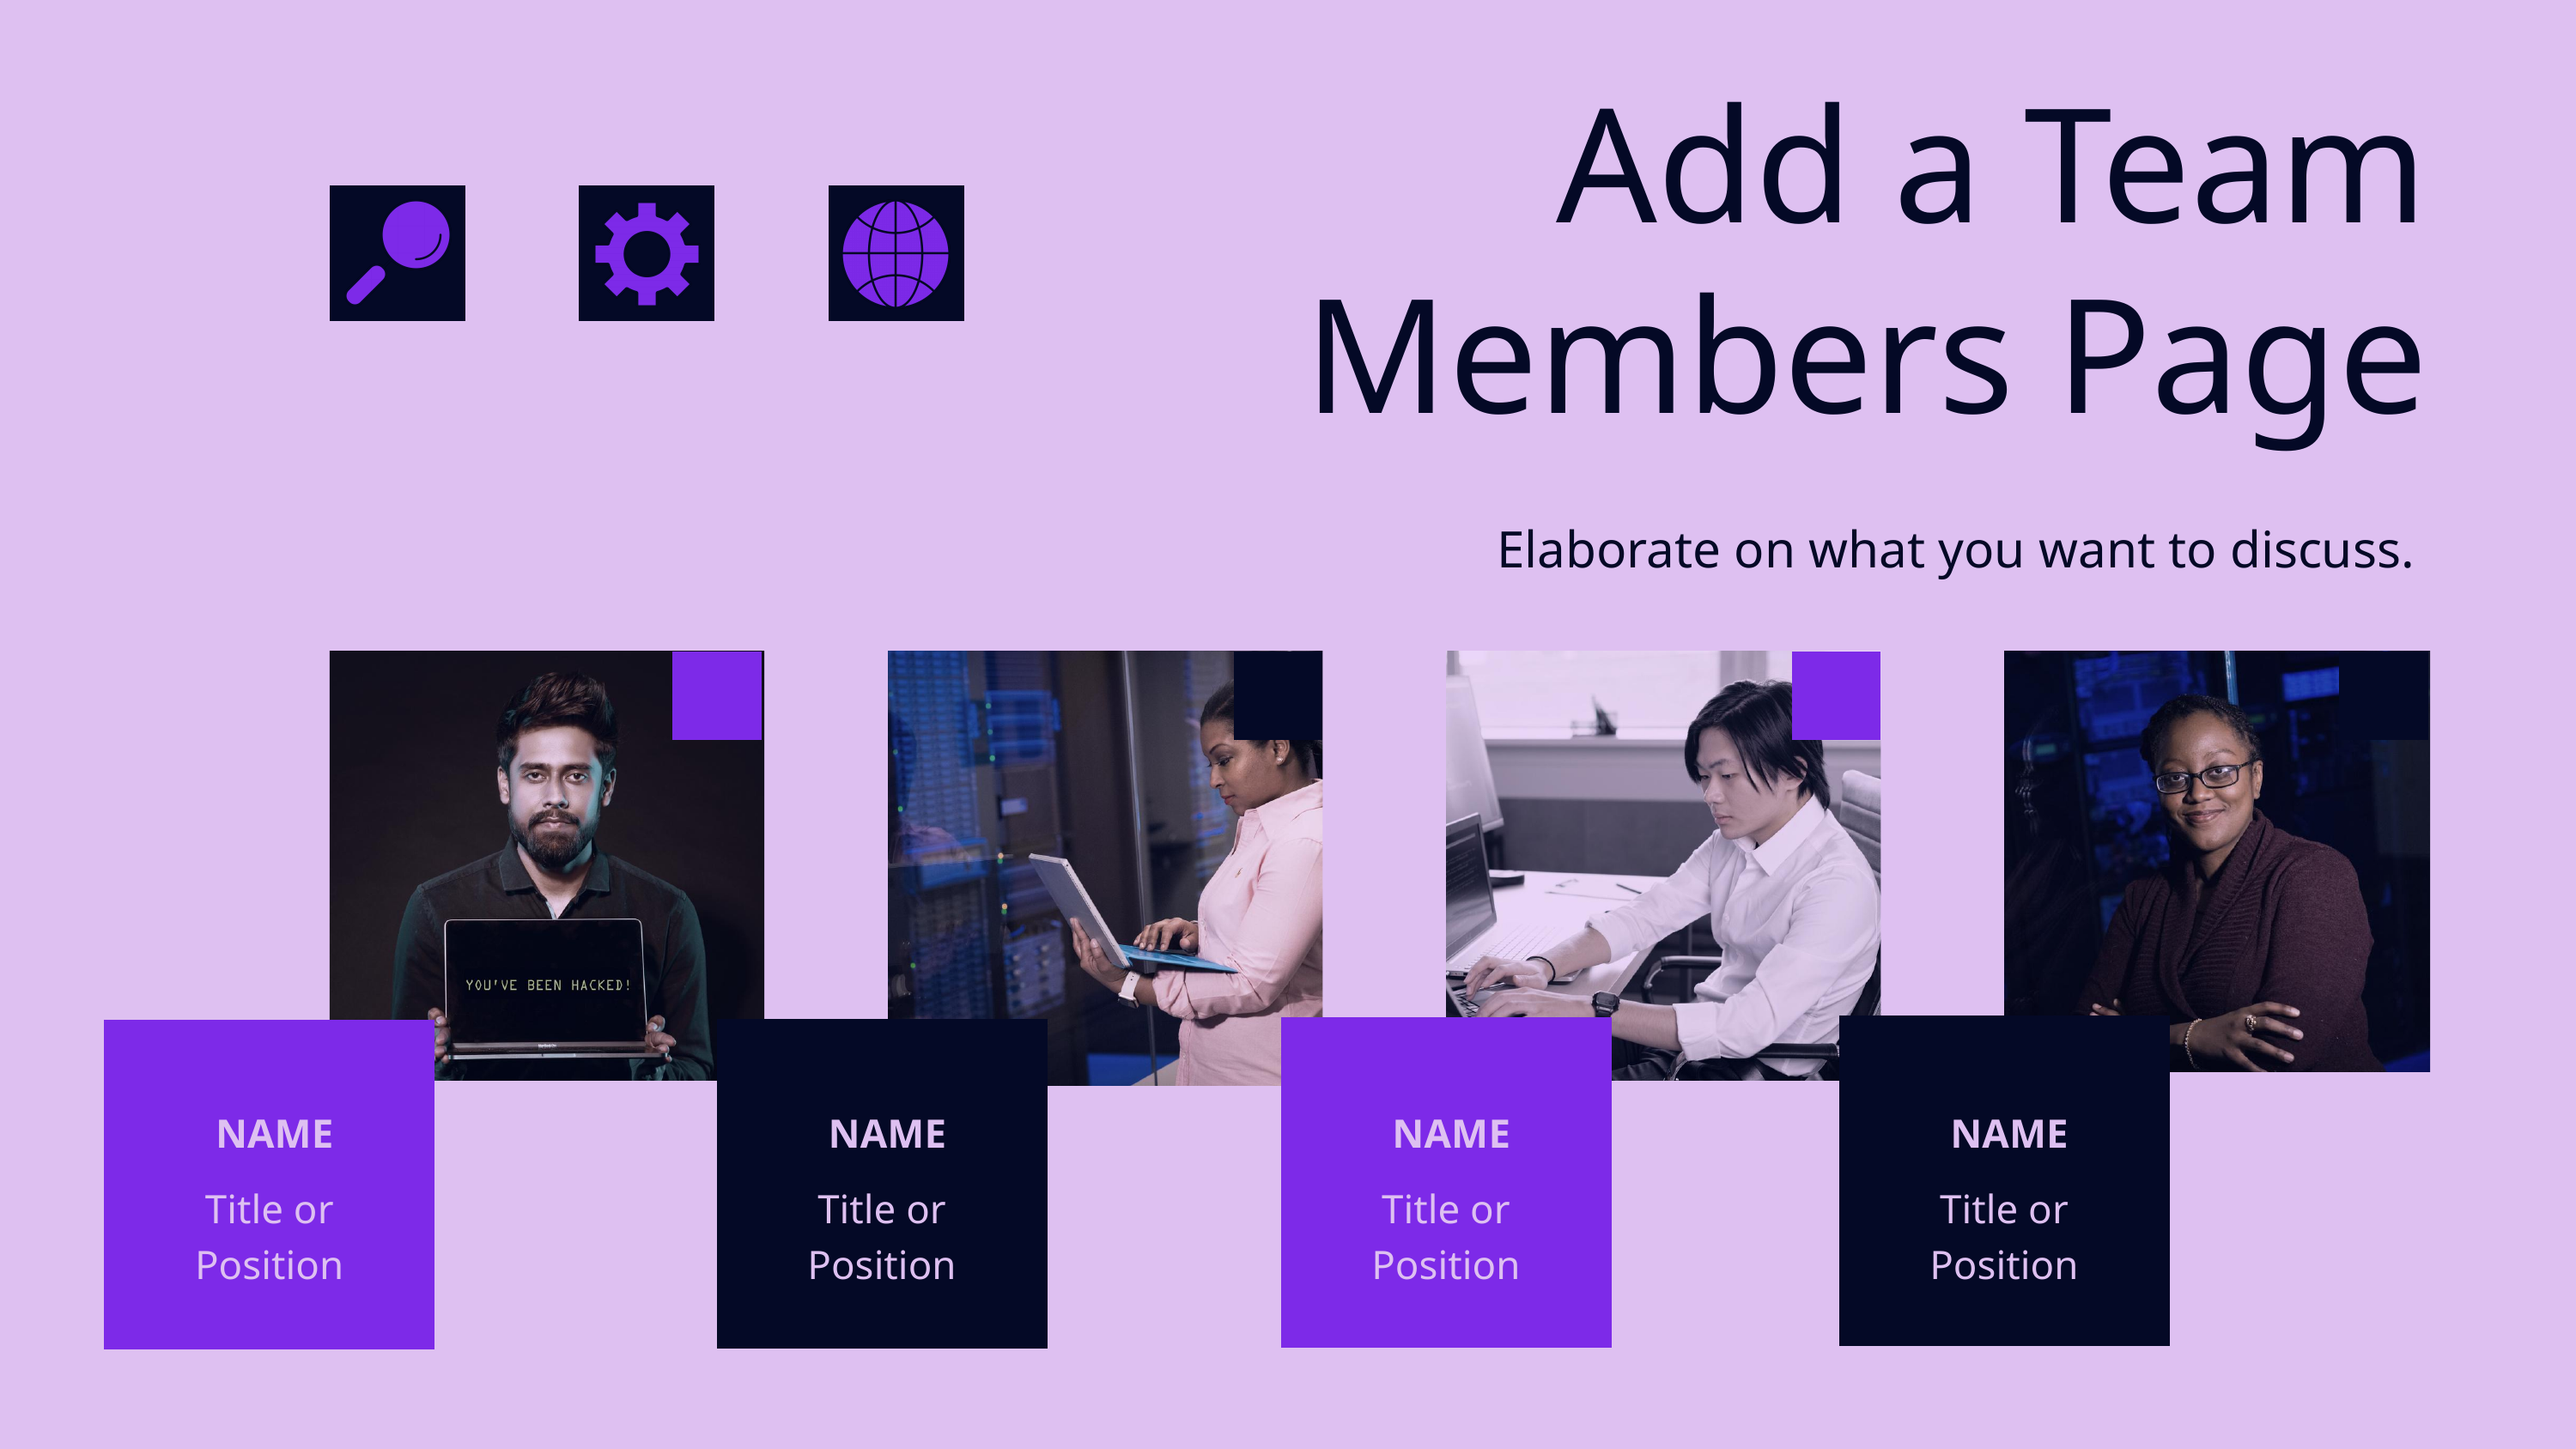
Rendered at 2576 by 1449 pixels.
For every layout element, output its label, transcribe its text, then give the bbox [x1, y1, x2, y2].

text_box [104, 1007, 435, 1350]
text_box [1791, 647, 1881, 741]
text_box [329, 180, 465, 322]
picture [887, 651, 1323, 1087]
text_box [828, 180, 964, 322]
picture [1445, 651, 1881, 1081]
picture [593, 200, 701, 308]
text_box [1233, 647, 1323, 741]
picture [841, 199, 951, 309]
picture [344, 199, 453, 306]
text_box Add a Team Members Page [1047, 64, 2428, 446]
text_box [579, 180, 715, 322]
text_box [1838, 1003, 2170, 1347]
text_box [1308, 1100, 1585, 1270]
picture [2003, 651, 2431, 1072]
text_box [716, 1006, 1048, 1349]
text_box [131, 1100, 408, 1270]
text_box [671, 647, 762, 741]
text_box Elaborate on what you want to discuss. [731, 499, 2428, 578]
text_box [744, 1100, 1021, 1270]
picture [329, 651, 765, 1081]
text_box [1865, 1100, 2143, 1270]
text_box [1280, 1005, 1612, 1349]
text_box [2339, 647, 2429, 741]
